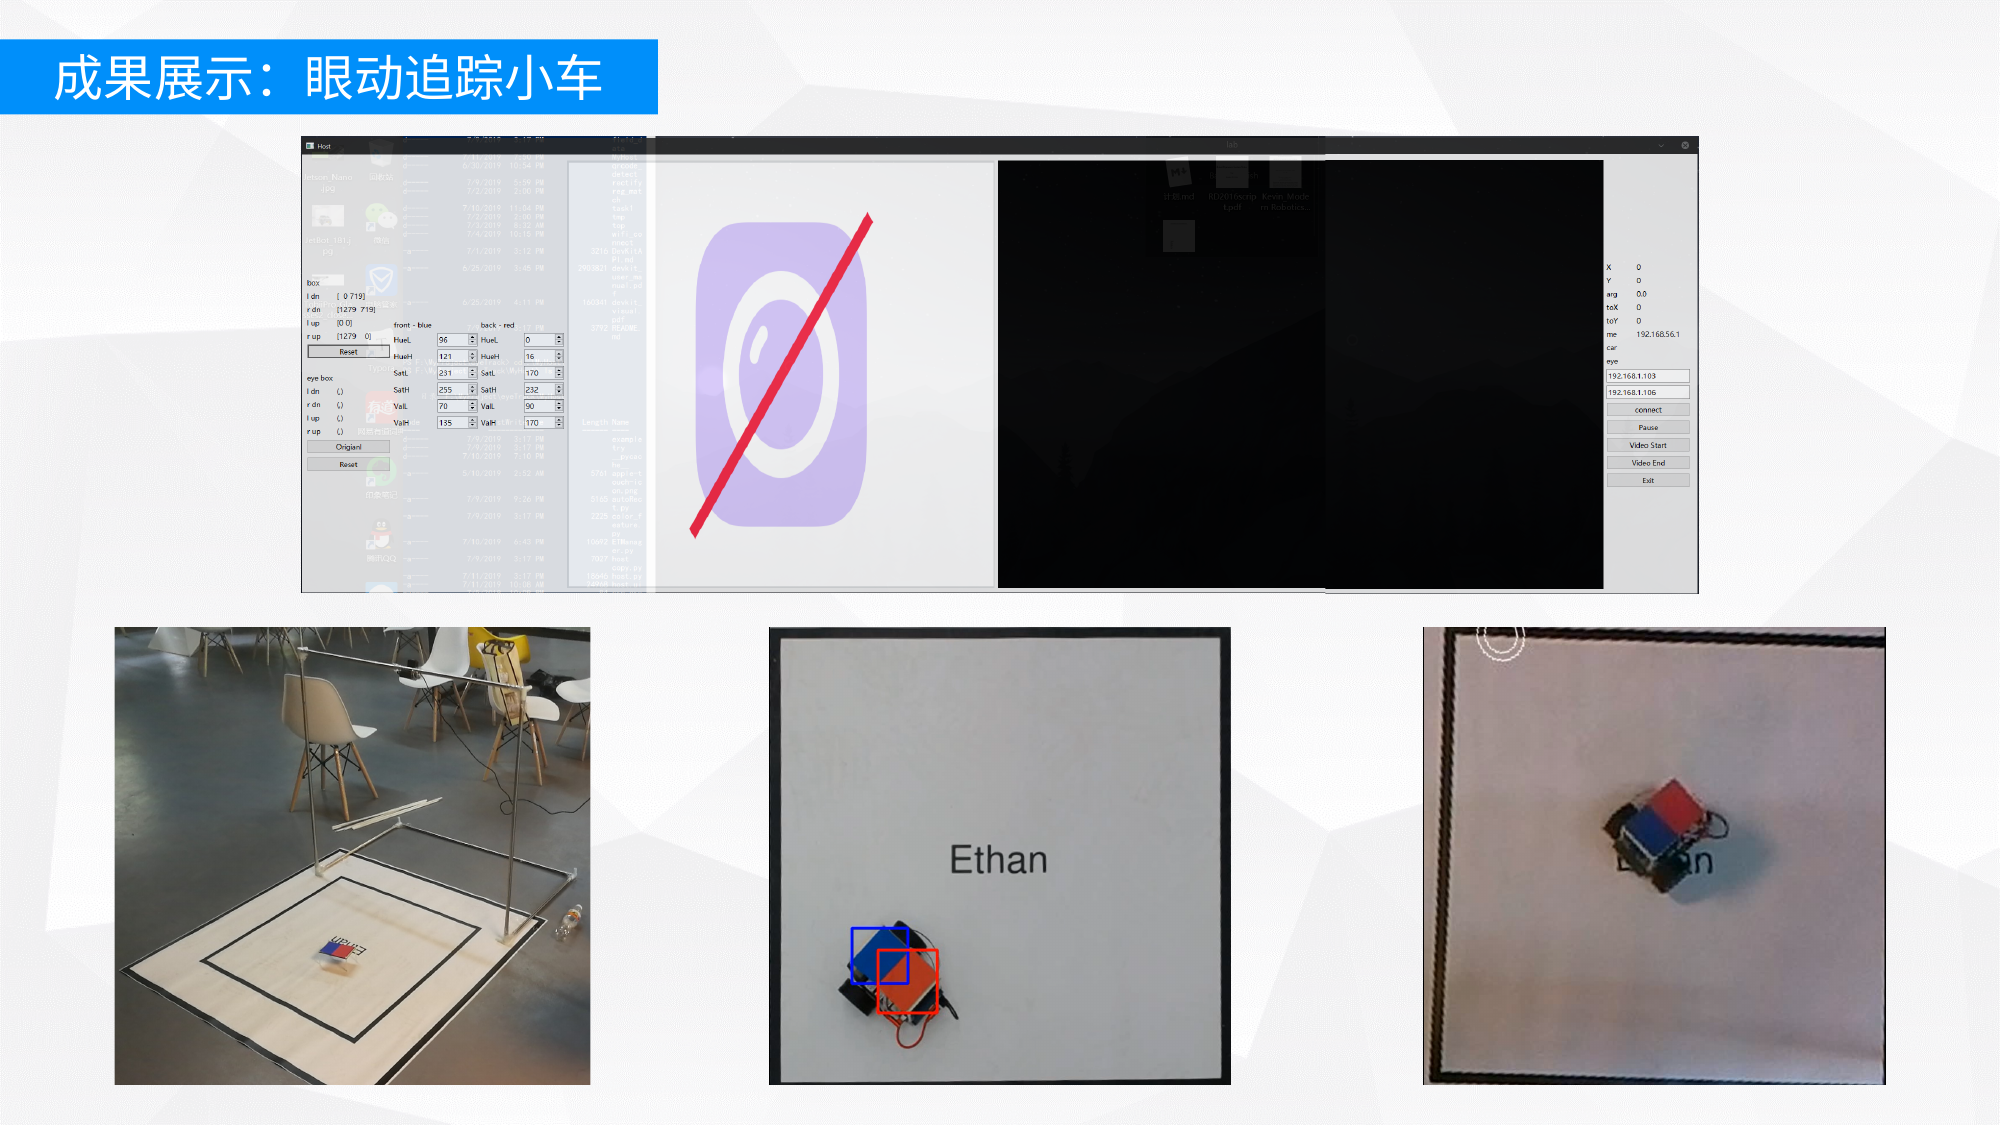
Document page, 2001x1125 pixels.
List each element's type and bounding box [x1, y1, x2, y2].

picture [0, 0, 2000, 1125]
text_box [0, 38, 658, 176]
text_box [301, 136, 1699, 594]
